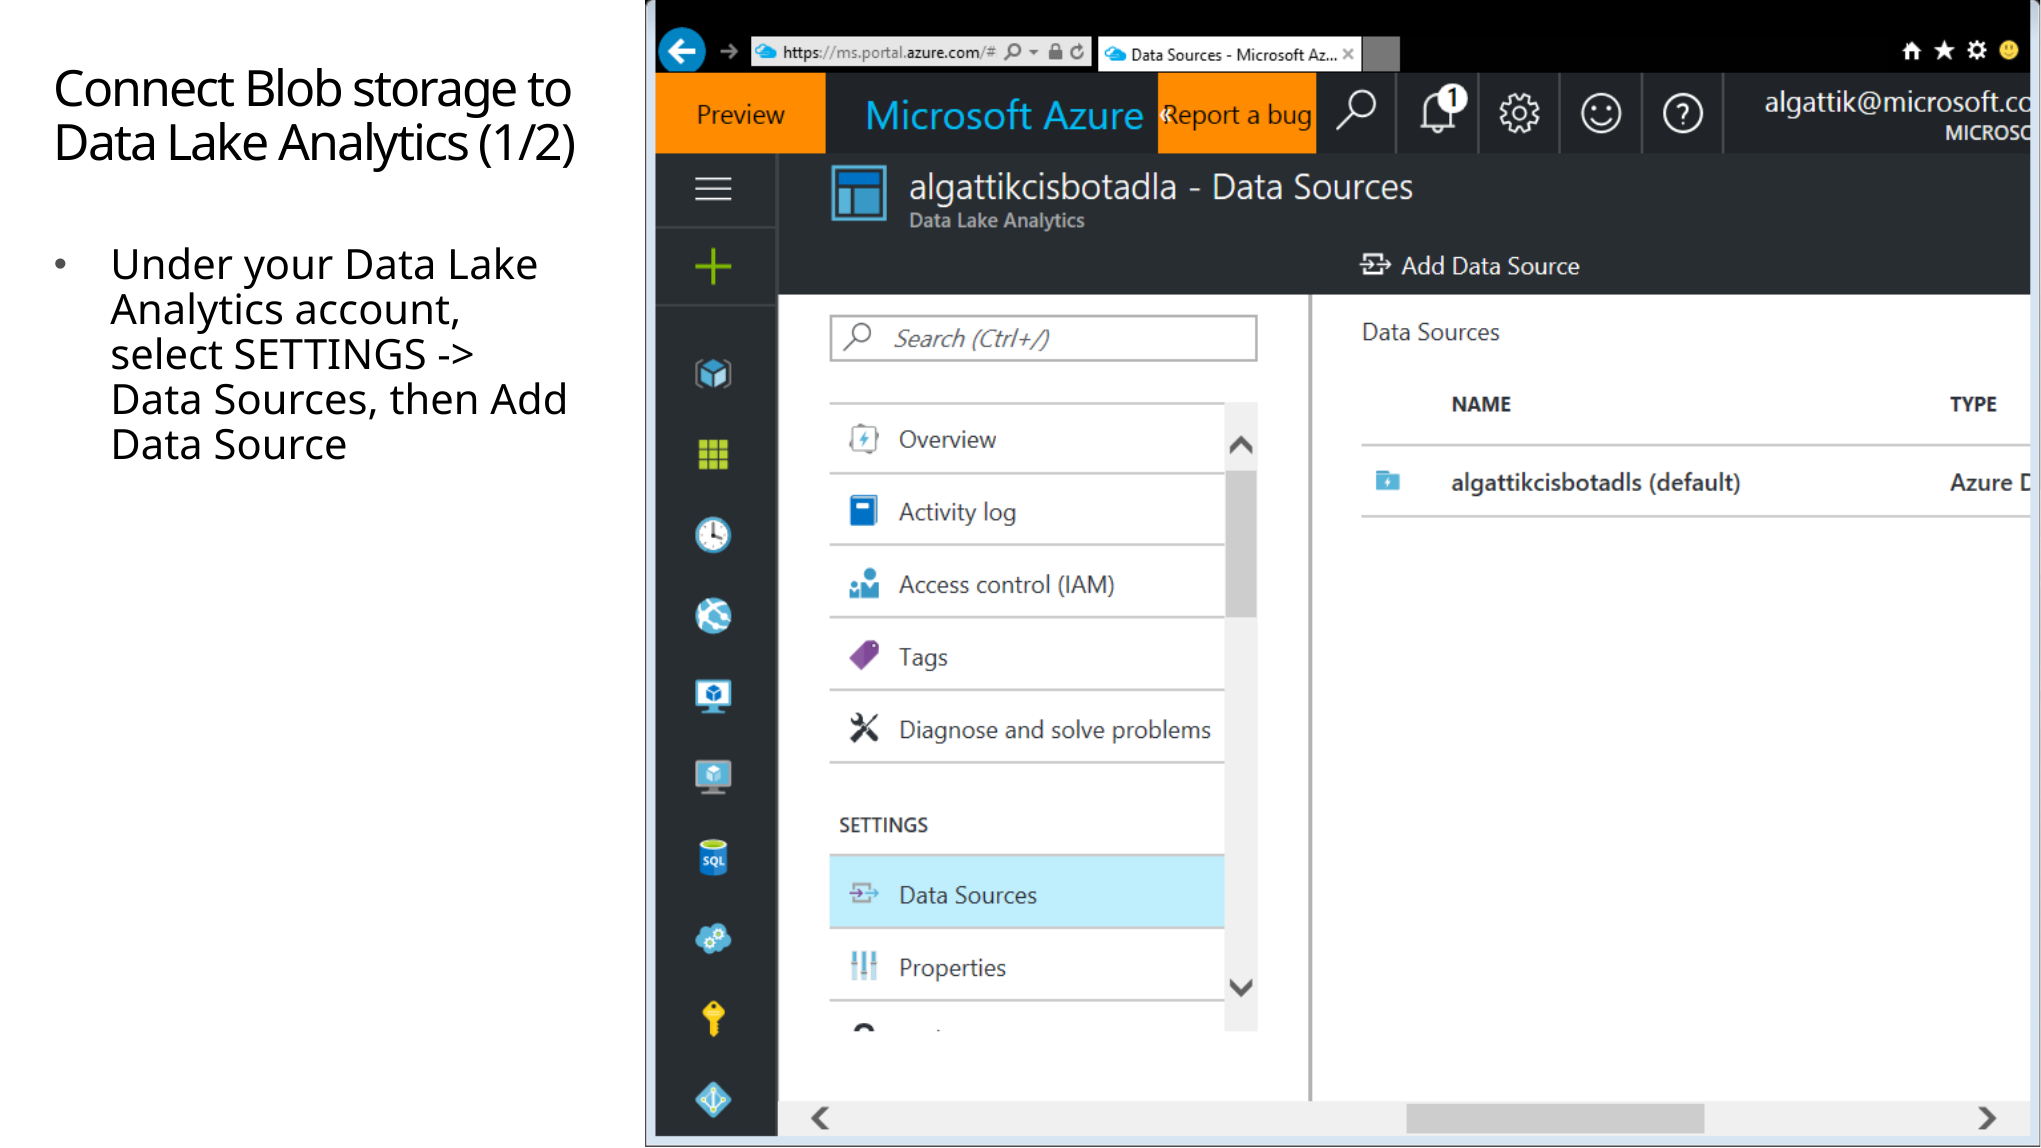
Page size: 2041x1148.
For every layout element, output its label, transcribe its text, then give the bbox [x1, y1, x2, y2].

title Connect Blob storage to Data Lake Analytics (1/2) [30, 48, 601, 189]
picture [644, 0, 2041, 1148]
list Under your Data Lake Analytics account, select SETTINGS -> Data Sources, then Add Data Source [30, 228, 601, 487]
